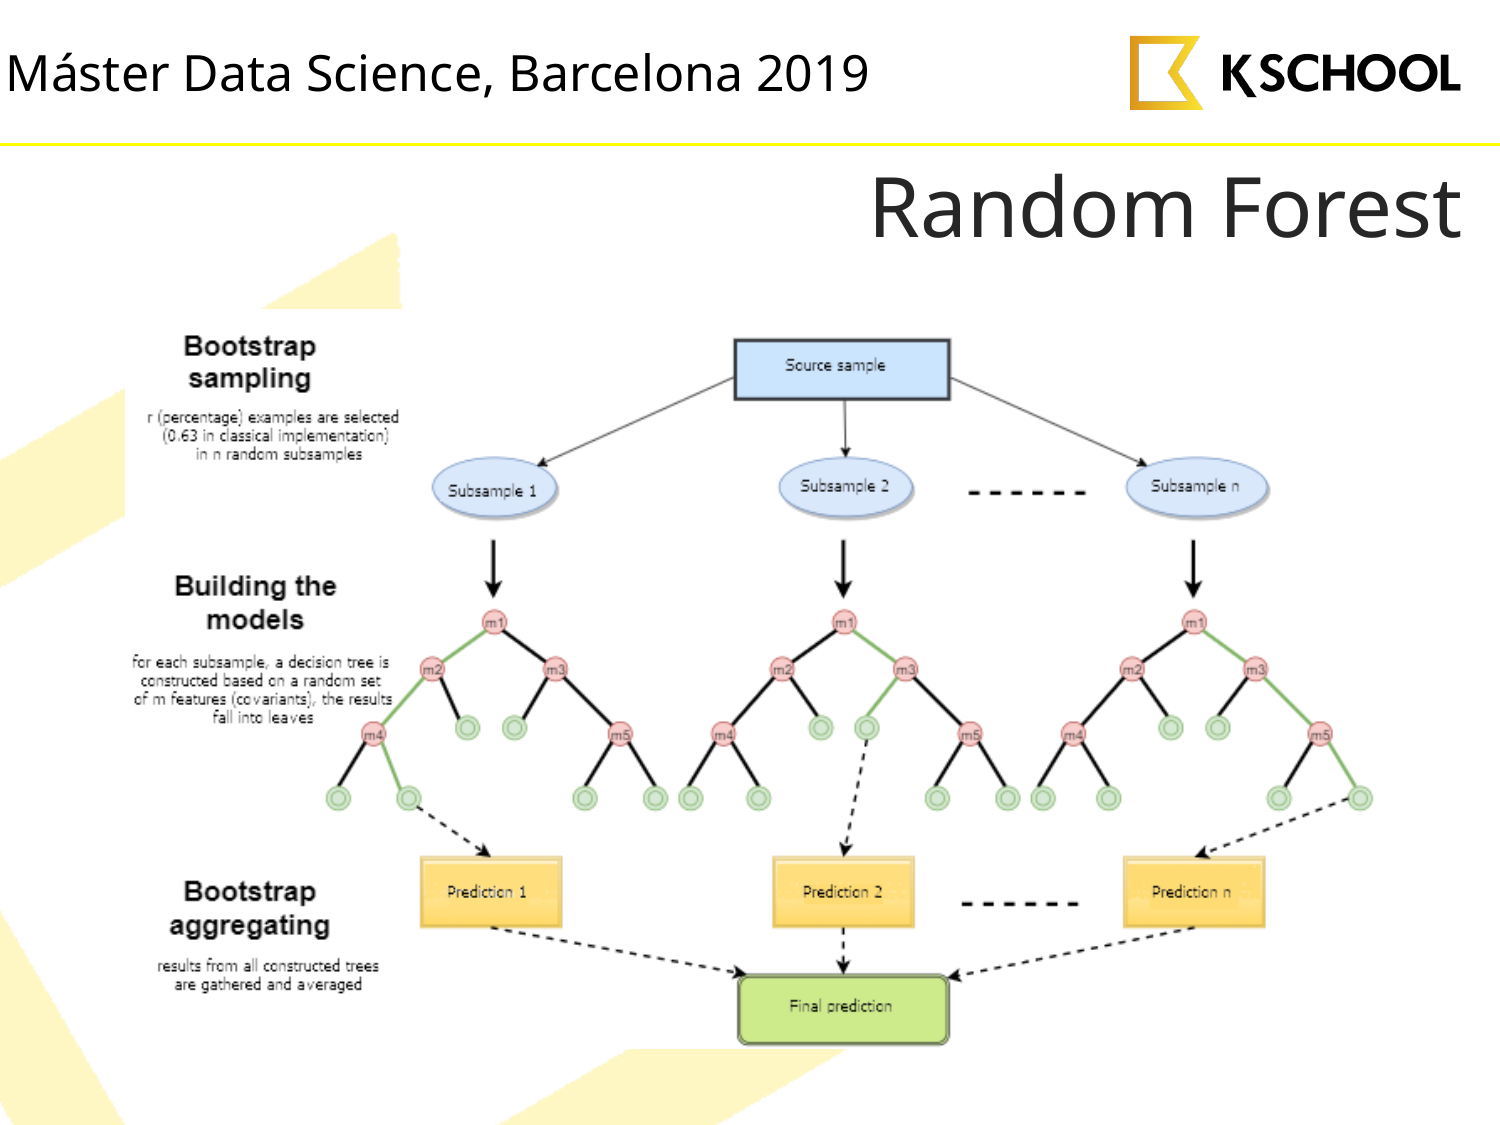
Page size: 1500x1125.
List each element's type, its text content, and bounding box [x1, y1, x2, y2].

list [125, 308, 1375, 1049]
picture [0, 188, 919, 1125]
picture [1121, 23, 1473, 120]
title Random Forest [330, 147, 1478, 268]
